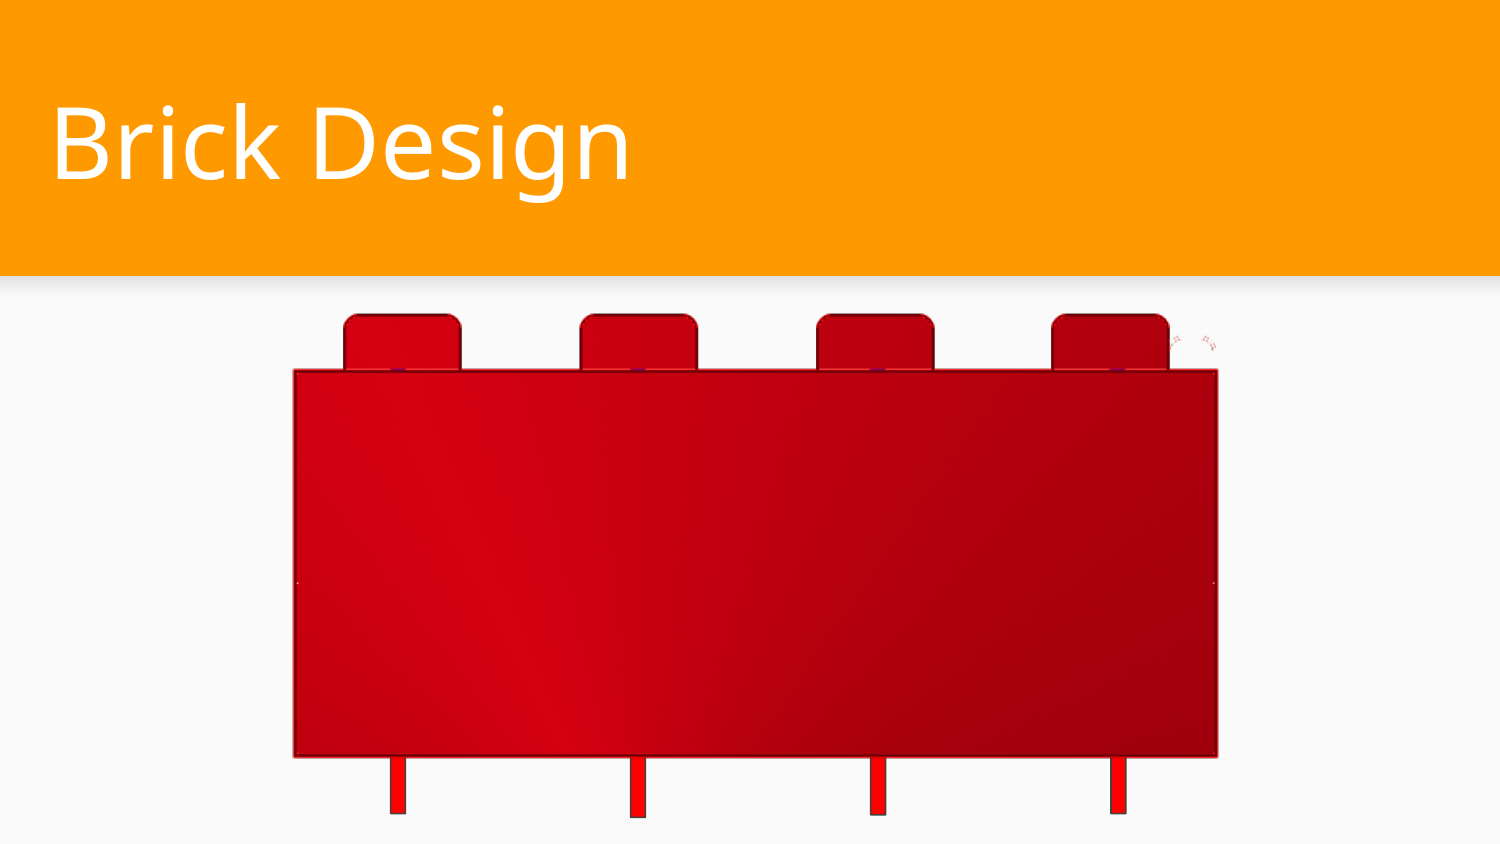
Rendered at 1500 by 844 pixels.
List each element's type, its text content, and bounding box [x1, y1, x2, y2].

picture [214, 88, 1340, 844]
text_box Brick Design [33, 64, 1425, 210]
